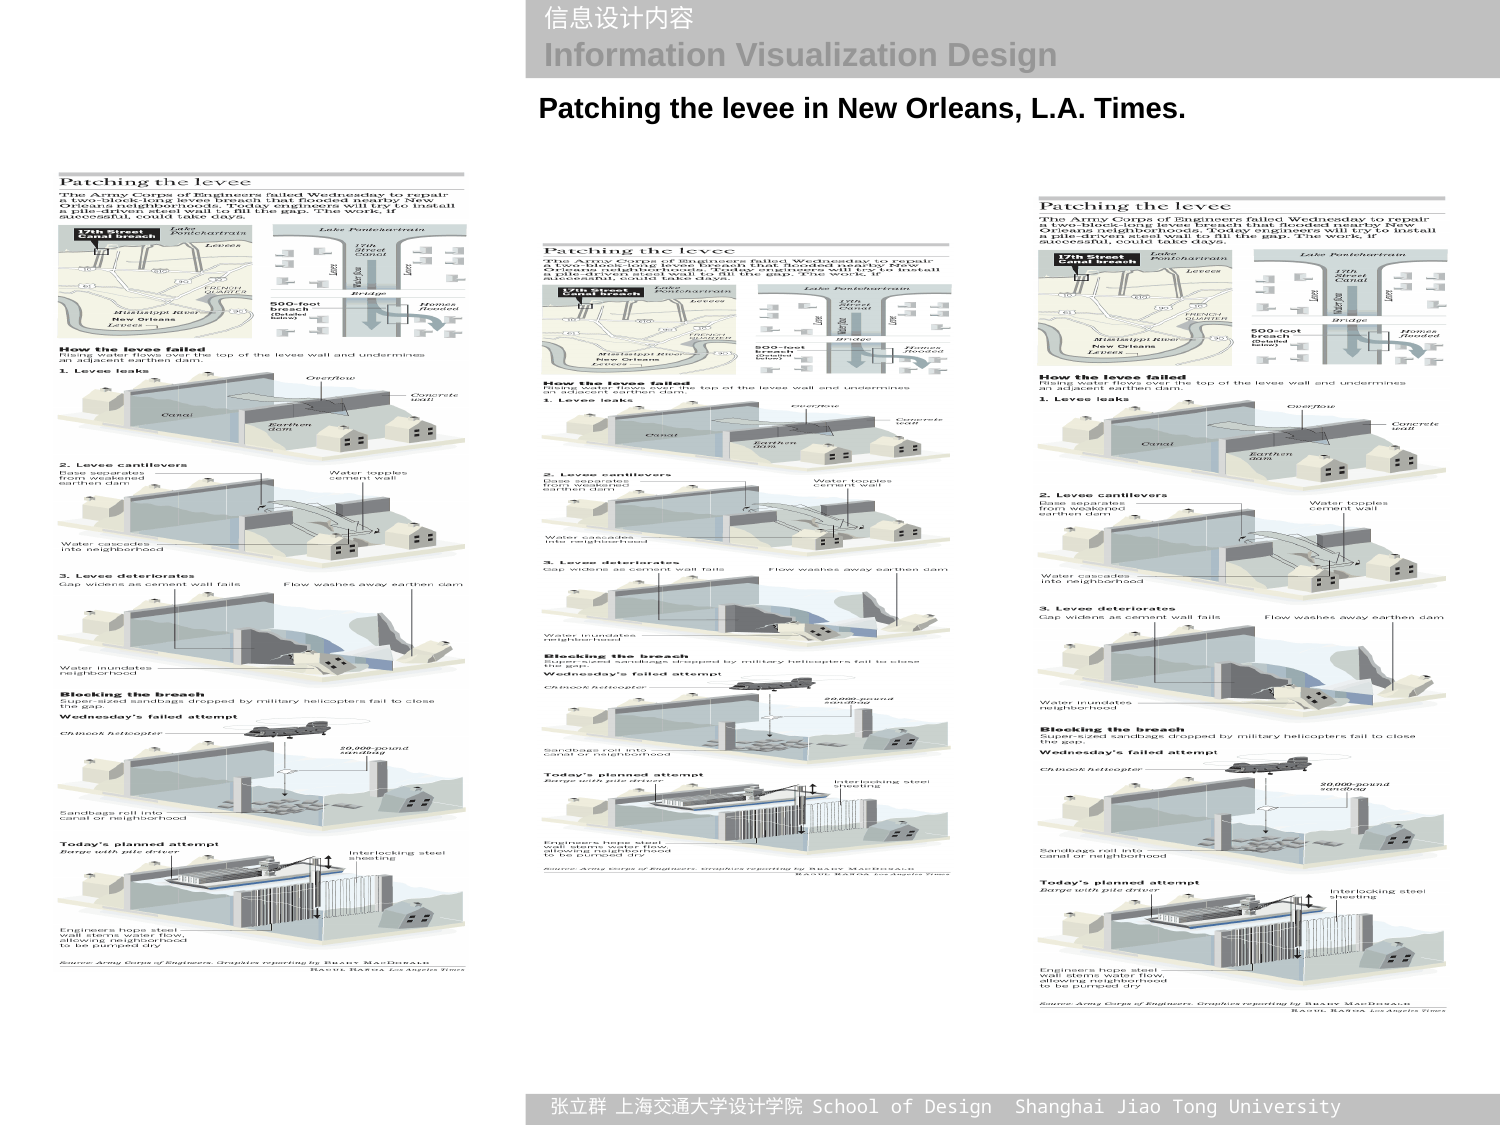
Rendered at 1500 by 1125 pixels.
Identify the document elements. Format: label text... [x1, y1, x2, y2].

picture [1033, 196, 1450, 1013]
picture [537, 243, 954, 876]
text_box Patching the levee in New Orleans, L.A. Times. [523, 82, 1211, 132]
picture [52, 172, 470, 972]
